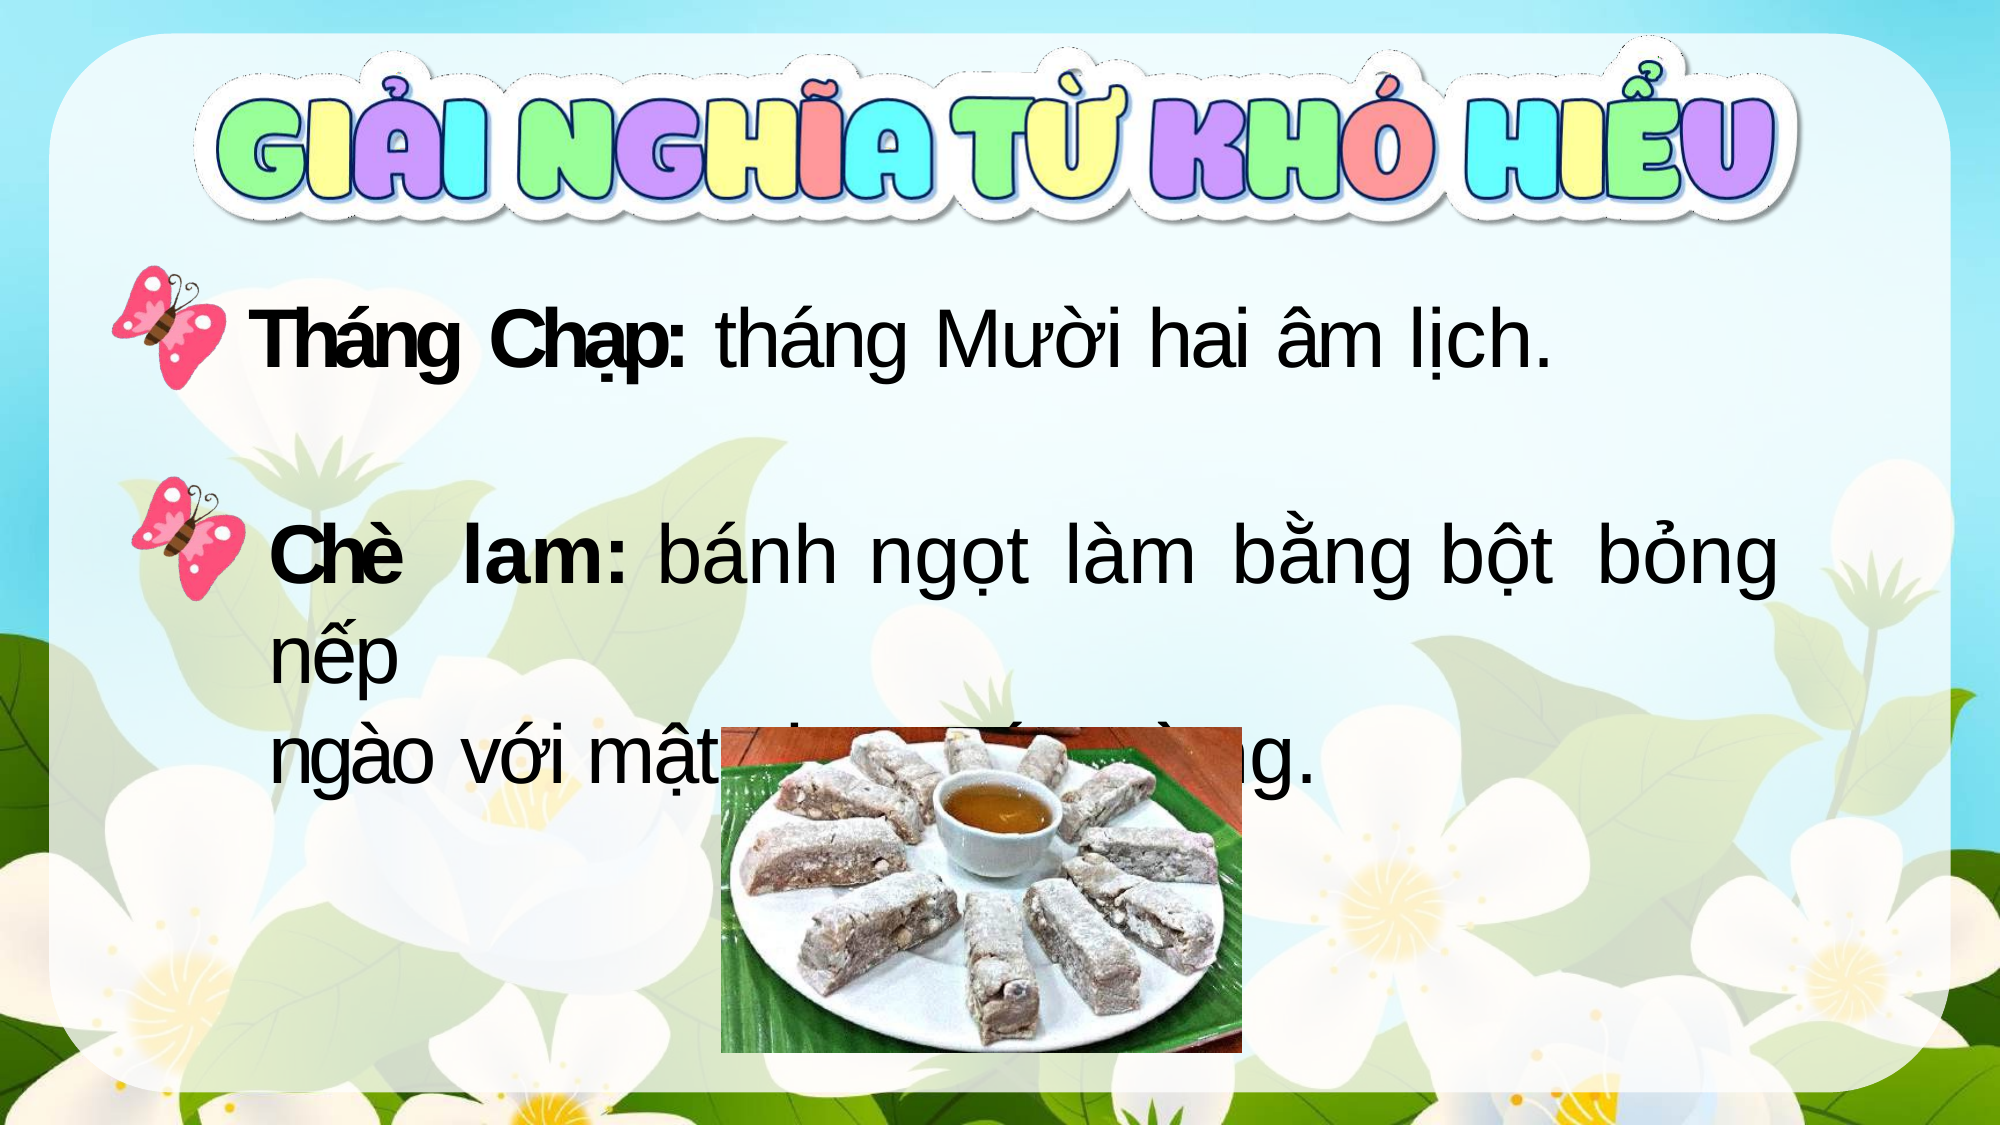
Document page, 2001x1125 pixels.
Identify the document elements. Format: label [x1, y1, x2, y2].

text_box [48, 33, 1951, 1093]
picture [0, 0, 2000, 1125]
